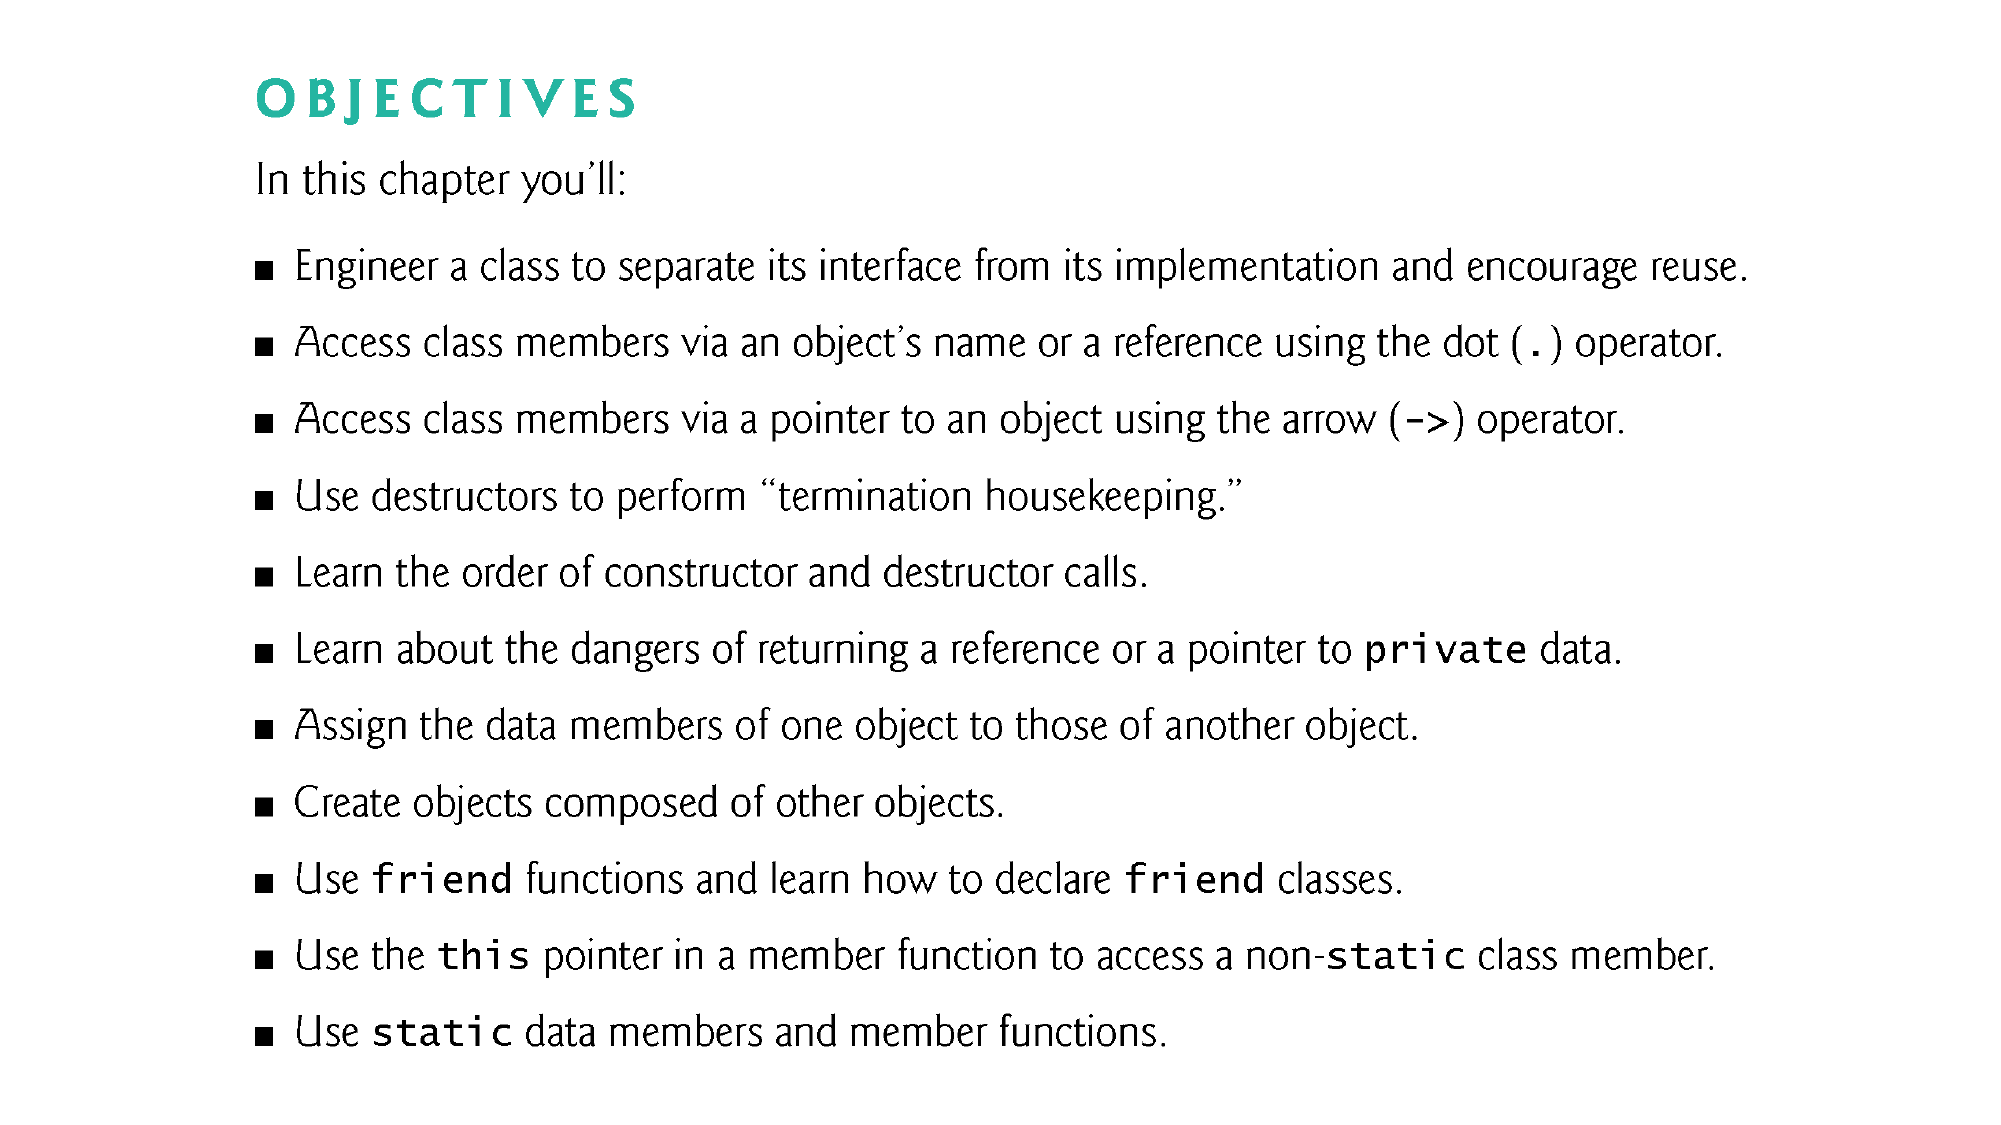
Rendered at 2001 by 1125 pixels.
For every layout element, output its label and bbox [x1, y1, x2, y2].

picture [175, 0, 1824, 1125]
